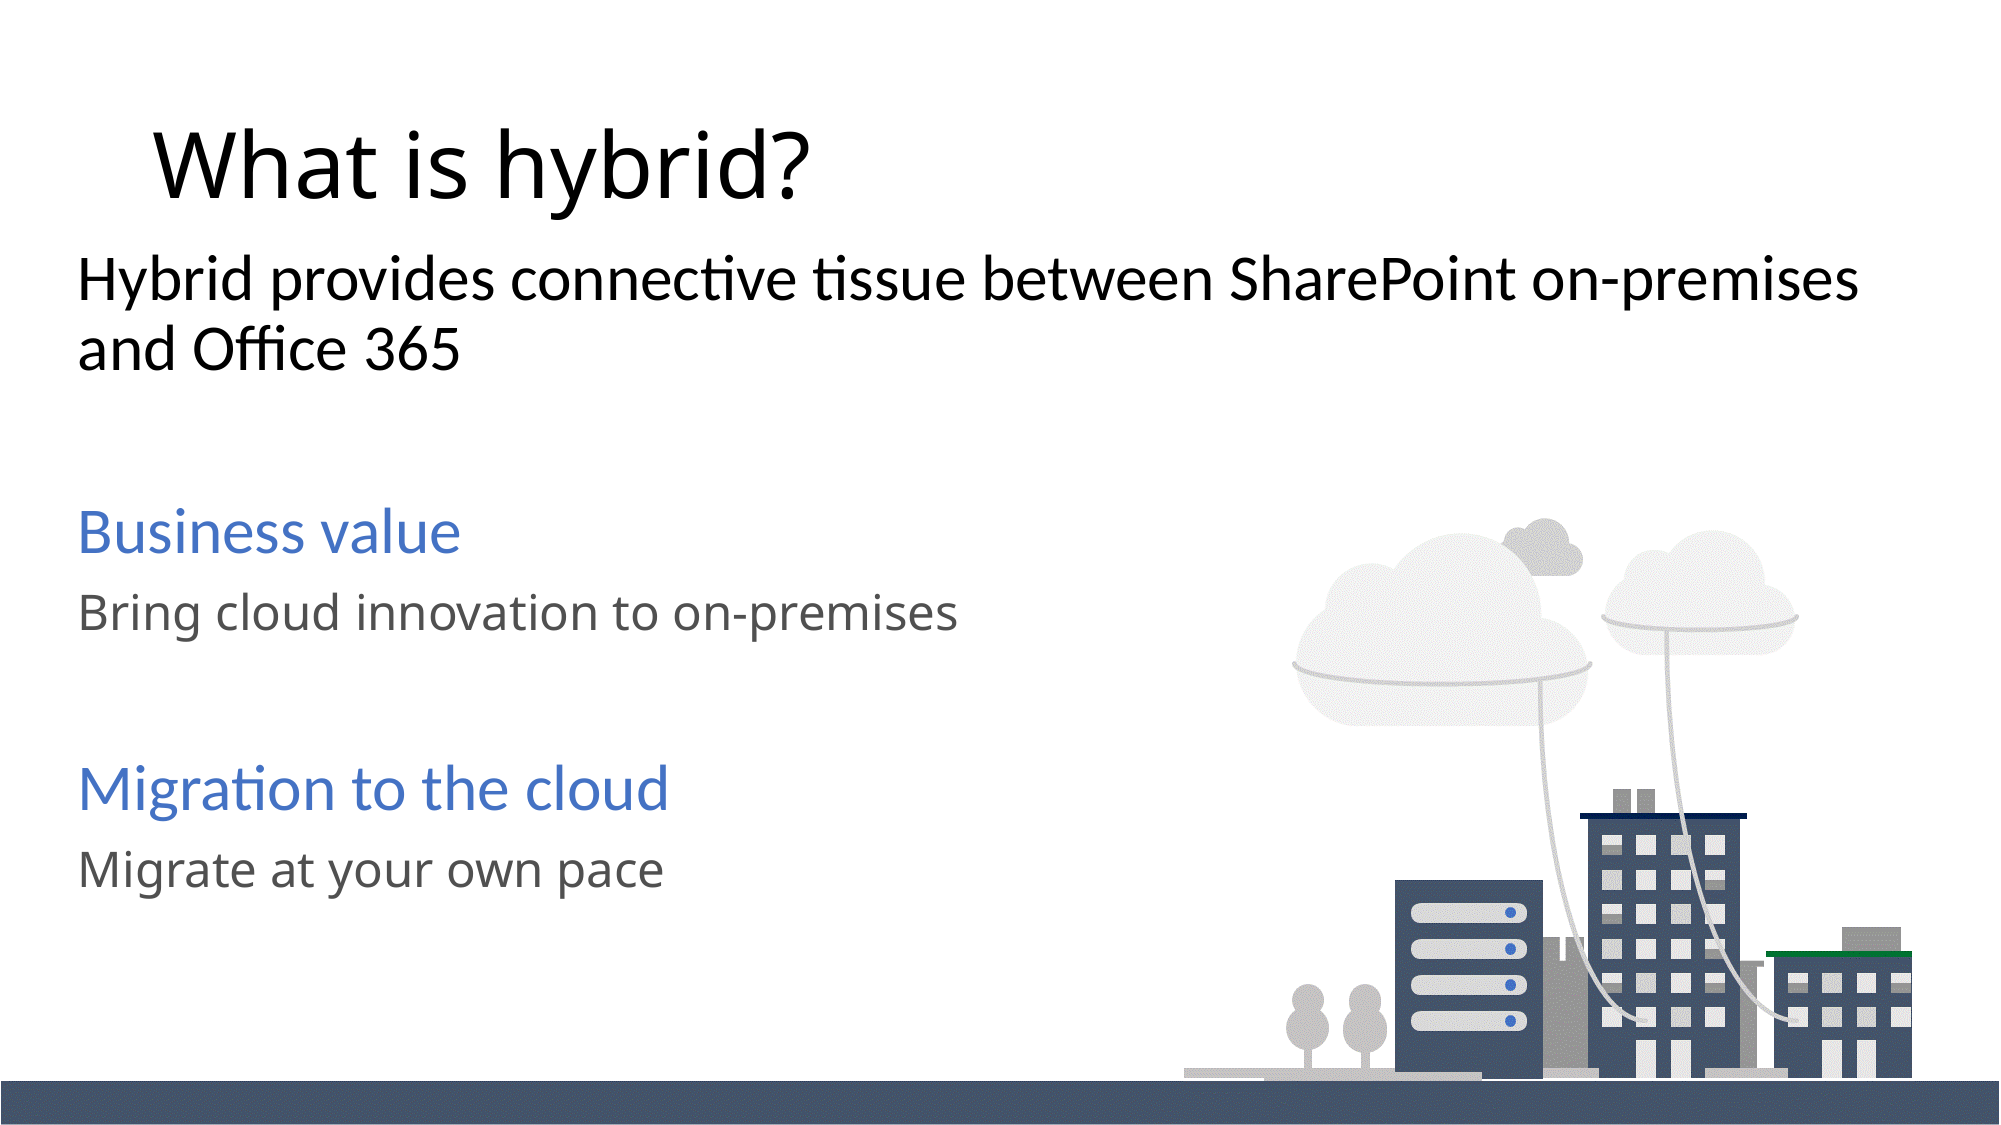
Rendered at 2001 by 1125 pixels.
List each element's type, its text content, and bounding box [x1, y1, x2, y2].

title What is hybrid? [137, 59, 1863, 236]
list Hybrid provides connective tissue between SharePoint on-premises and Office 365 Business value Bring cloud innovation to on-premises Migration to the cloud Migrate at your own pace [62, 236, 1937, 965]
picture [0, 0, 2001, 1125]
